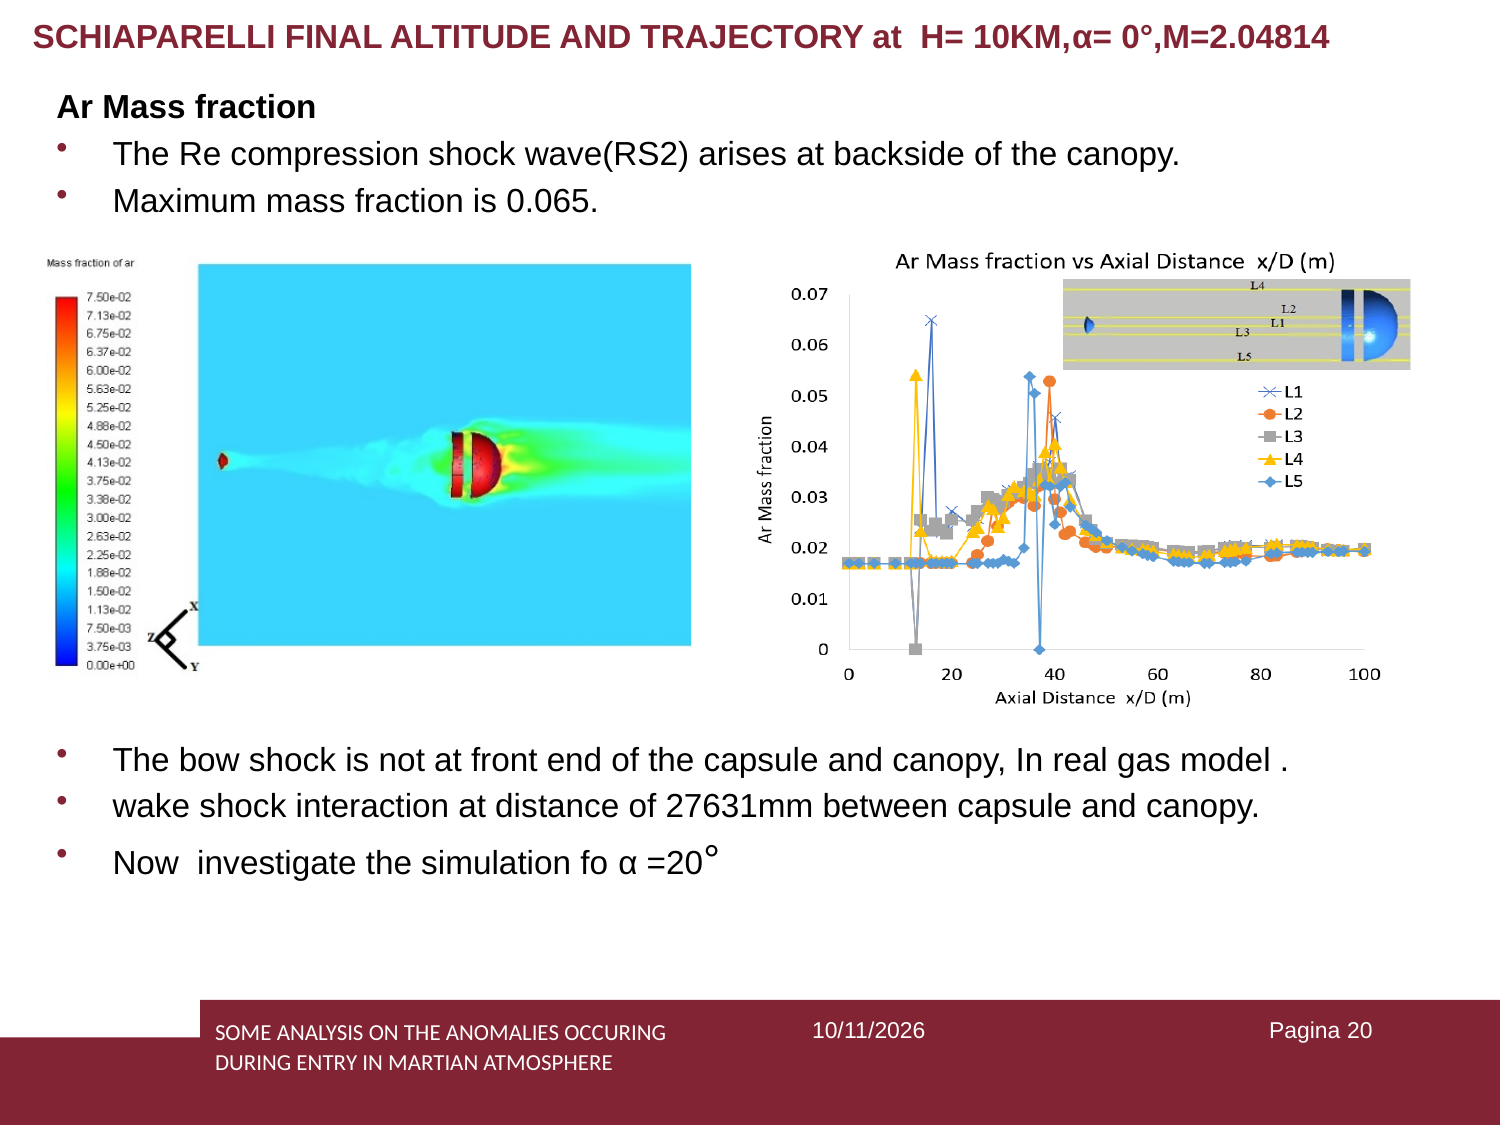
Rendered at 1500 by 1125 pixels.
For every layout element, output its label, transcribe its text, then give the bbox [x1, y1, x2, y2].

picture [45, 243, 692, 682]
picture [732, 243, 1422, 716]
list Ar Mass fraction The Re compression shock wave(RS2) arises at backside of the canopy. Maximum mass fraction is 0.065. The bow shock is not at front end of the capsule and canopy, In real gas model . wake shock interaction at distance of 27631mm between capsule and canopy. Now investigate the simulation fo α =20° [41, 78, 1424, 963]
slide_number Pagina 20 [1074, 1008, 1388, 1084]
title SCHIAPARELLI FINAL ALTITUDE AND TRAJECTORY at H= 10KM,α= 0°,M=2.04814 [17, 7, 1424, 67]
footer SOME ANALYSIS ON THE ANOMALIES OCCURING DURING ENTRY IN MARTIAN ATMOSPHERE [200, 1008, 713, 1084]
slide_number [713, 1008, 1025, 1084]
